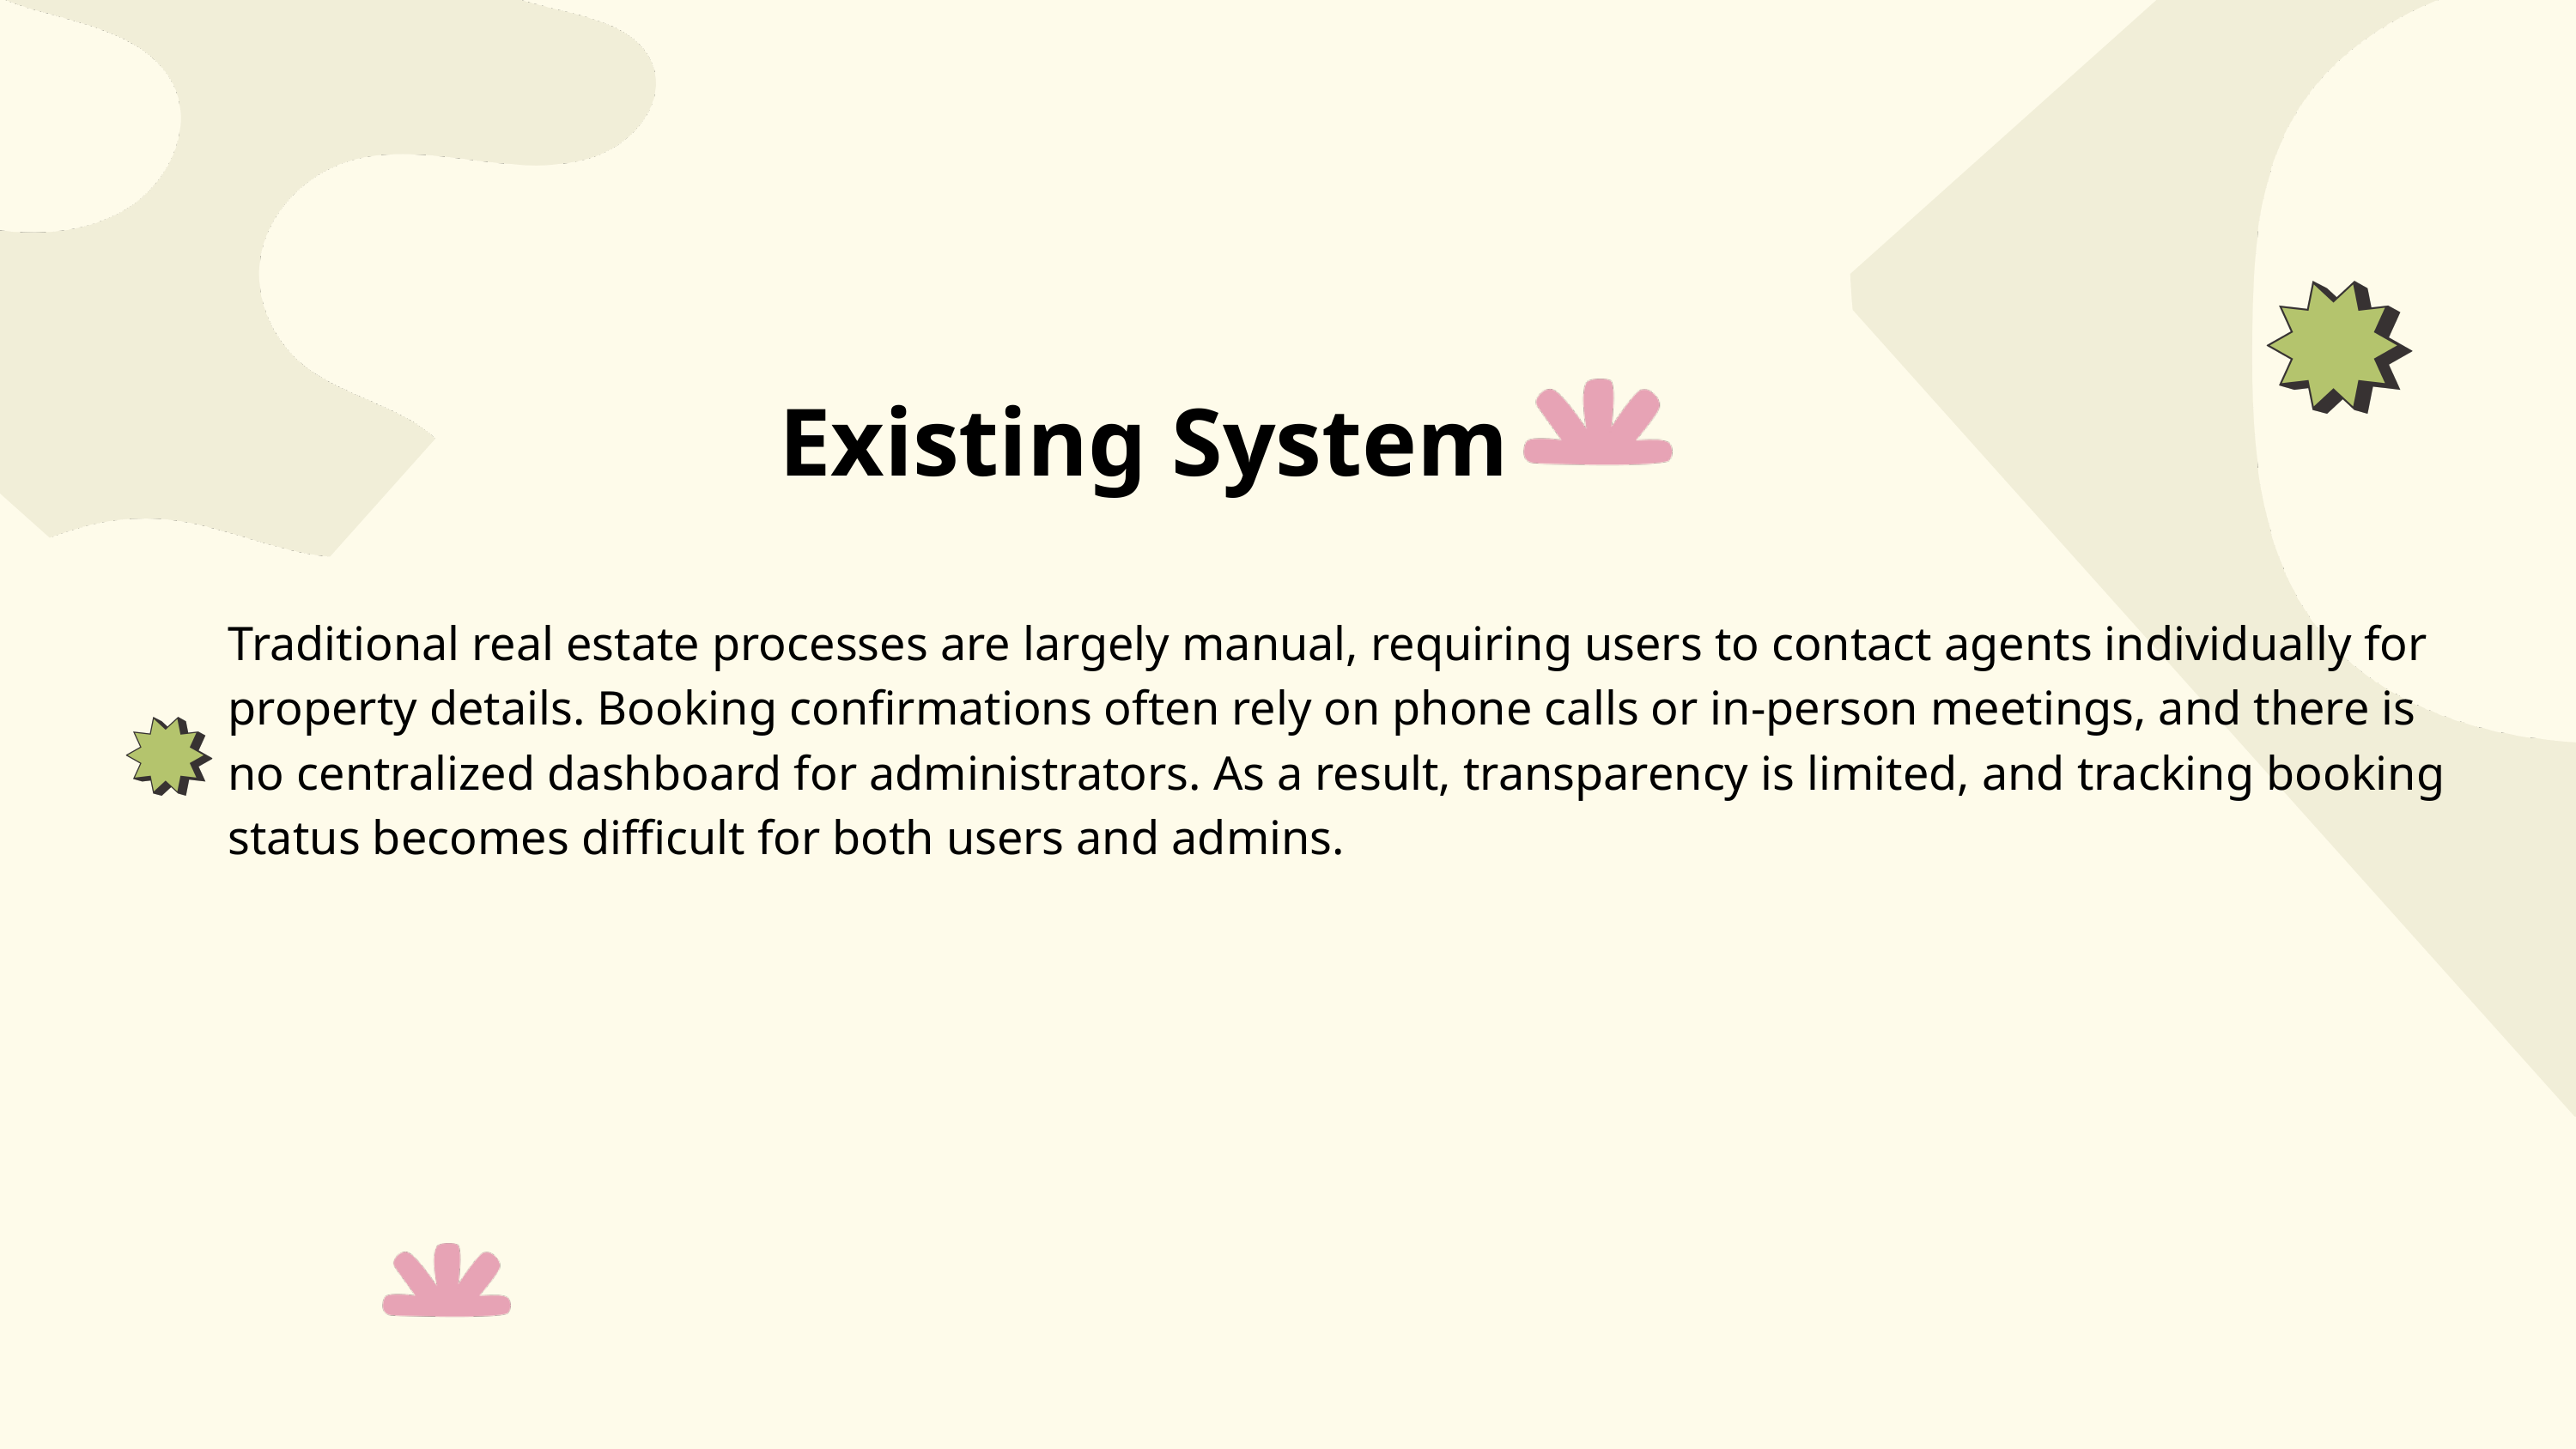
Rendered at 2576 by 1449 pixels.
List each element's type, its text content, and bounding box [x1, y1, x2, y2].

text_box [2266, 281, 2413, 414]
text_box Traditional real estate processes are largely manual, requiring users to contact agents individually for property details. Booking confirmations often rely on phone calls or in-person meetings, and there is no centralized dashboard for administrators. As a result, transparency is limited, and tracking booking status becomes difficult for both users and admins. [228, 604, 2452, 864]
text_box [125, 717, 213, 796]
text_box [379, 1242, 512, 1319]
text_box [1833, 0, 2576, 1119]
text_box Existing System [768, 364, 1520, 495]
text_box [0, 0, 828, 686]
text_box [1520, 378, 1674, 467]
